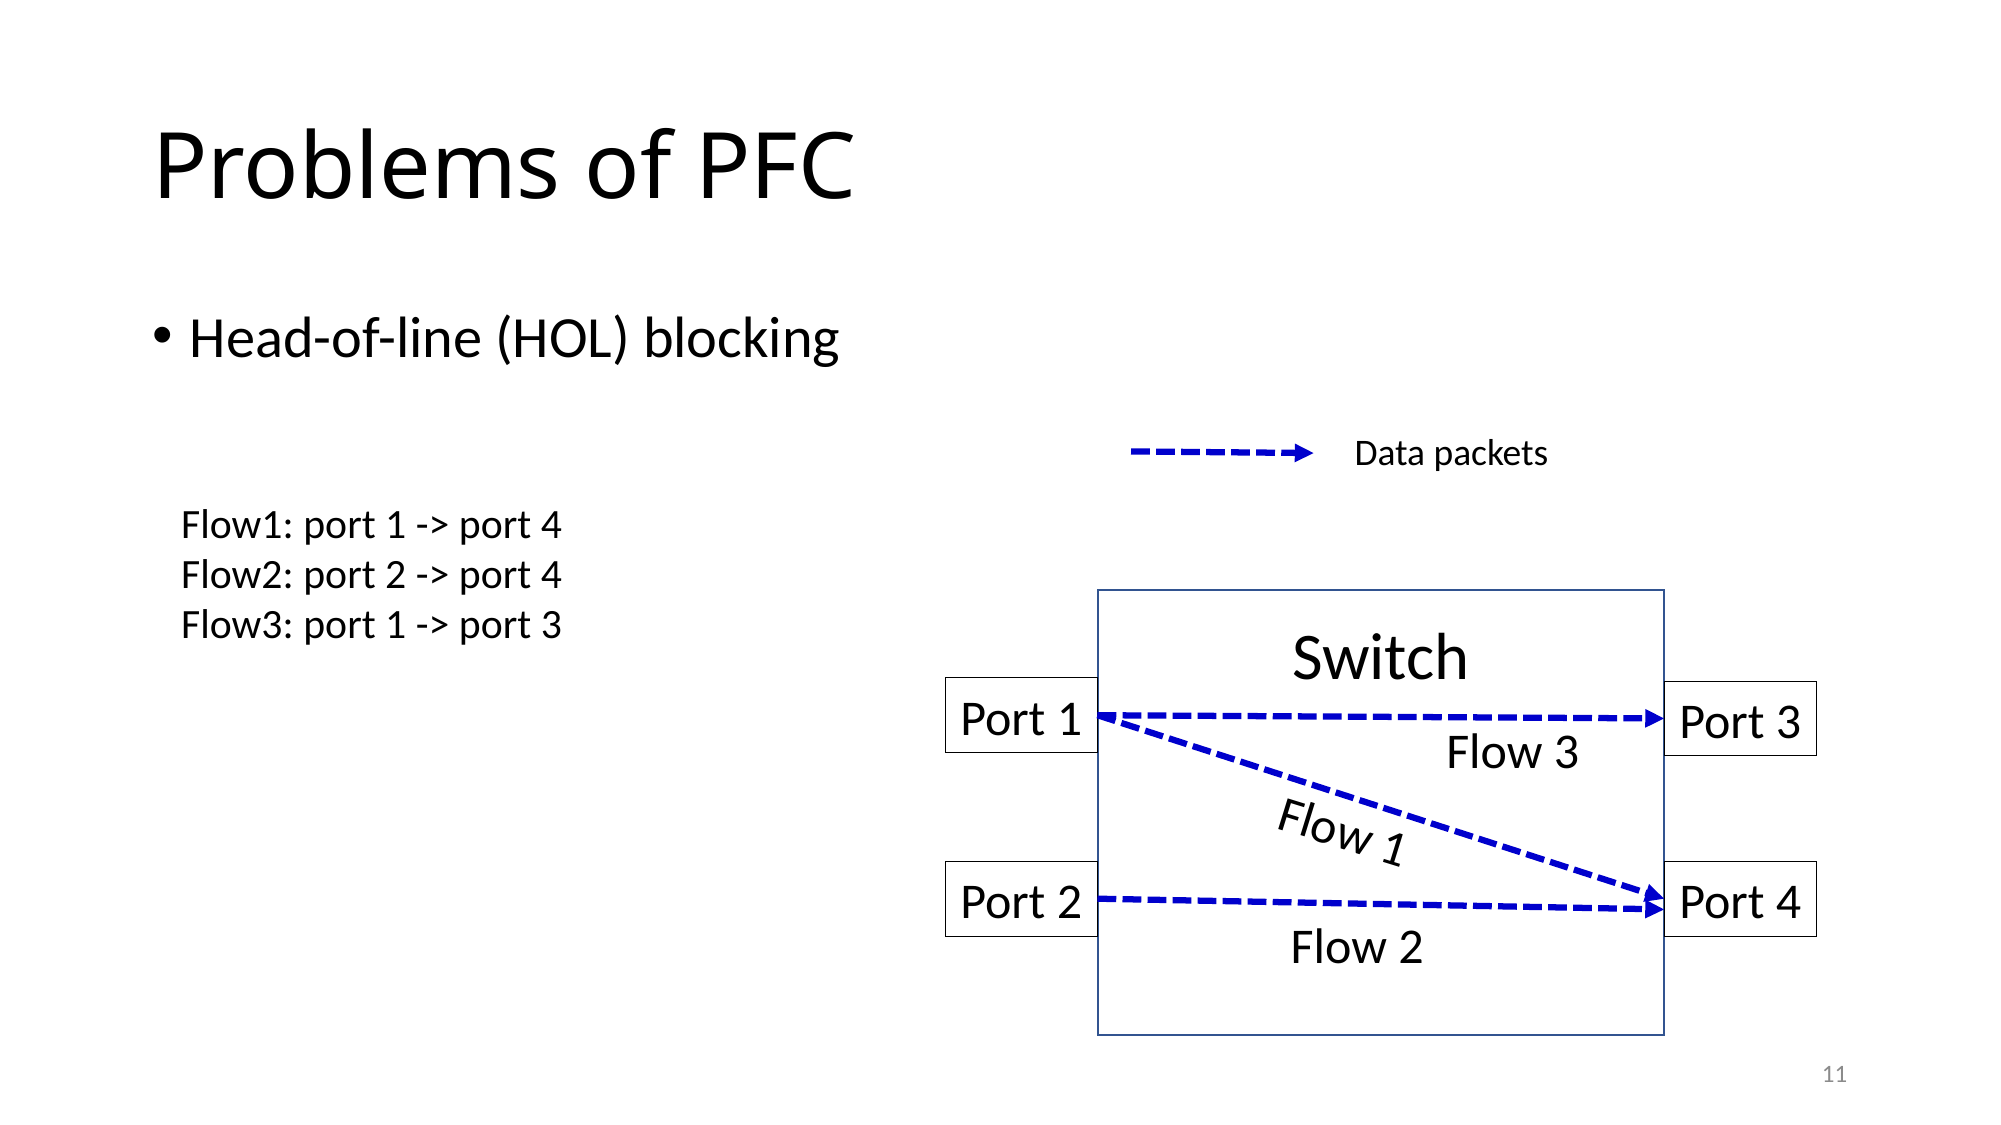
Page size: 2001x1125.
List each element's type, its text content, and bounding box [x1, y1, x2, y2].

list Head-of-line (HOL) blocking [137, 299, 1863, 1014]
text_box Switch [1097, 589, 1665, 715]
text_box Flow 2 [1217, 910, 1497, 982]
text_box Flow1: port 1 -> port 4 Flow2: port 2 -> port 4 Flow3: port 1 -> port 3 [139, 489, 604, 655]
text_box Data packets [1339, 420, 1620, 481]
text_box Port 2 [945, 861, 1098, 937]
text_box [1097, 715, 1665, 719]
text_box Port 1 [945, 677, 1098, 753]
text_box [1097, 899, 1665, 910]
text_box Switch [1097, 910, 1665, 1036]
title Problems of PFC [137, 59, 1863, 278]
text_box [1097, 719, 1665, 899]
slide_number 11 [1412, 1042, 1863, 1103]
text_box Port 3 [1664, 681, 1817, 756]
text_box Flow 3 [1372, 711, 1653, 715]
text_box Port 4 [1664, 861, 1817, 937]
